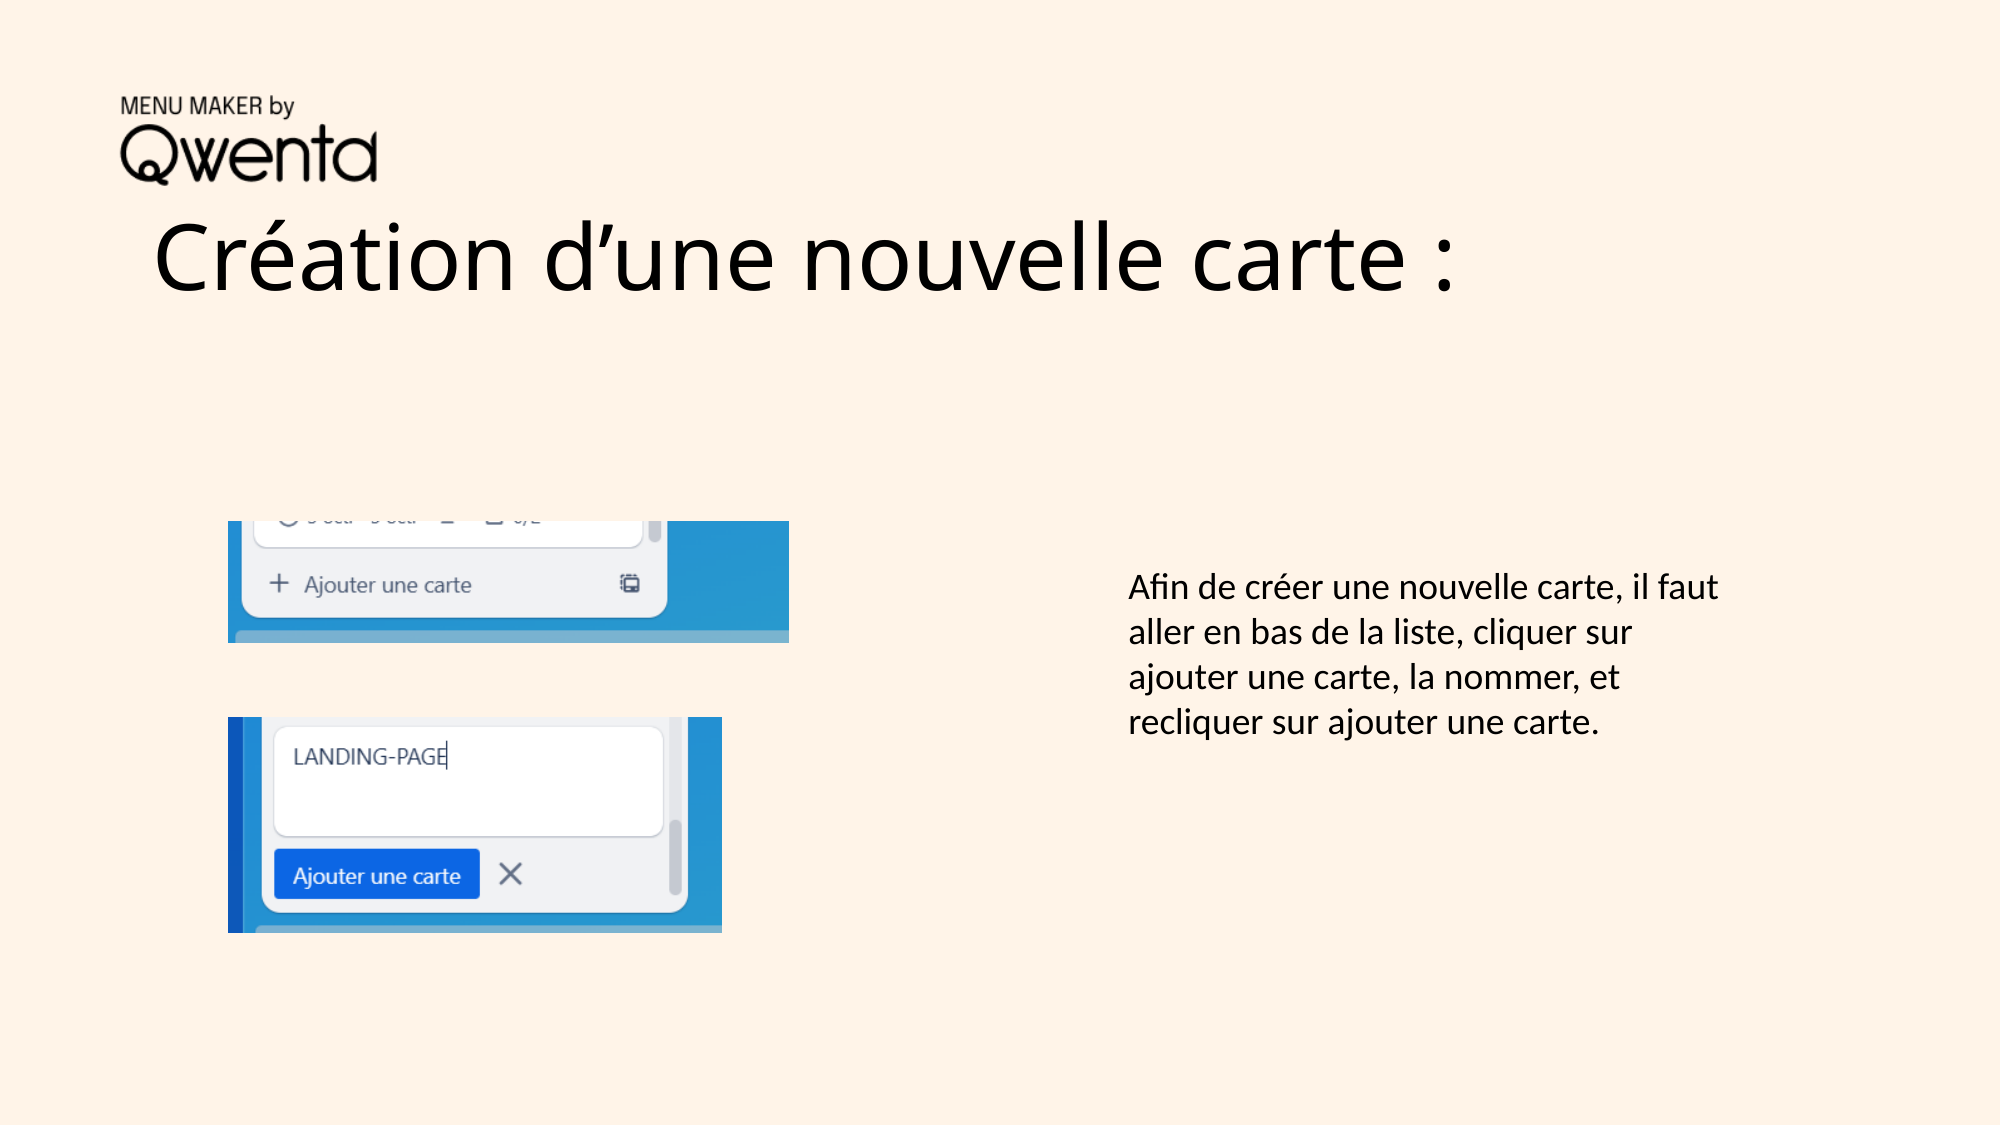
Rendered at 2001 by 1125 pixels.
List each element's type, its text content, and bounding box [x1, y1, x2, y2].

title Création d’une nouvelle carte : [137, 152, 1863, 370]
picture [60, 44, 423, 235]
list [228, 717, 722, 933]
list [228, 521, 789, 644]
text_box Afin de créer une nouvelle carte, il faut aller en bas de la liste, cliquer sur ajouter une carte, la nommer, et recliquer sur ajouter une carte. [1113, 554, 1755, 750]
